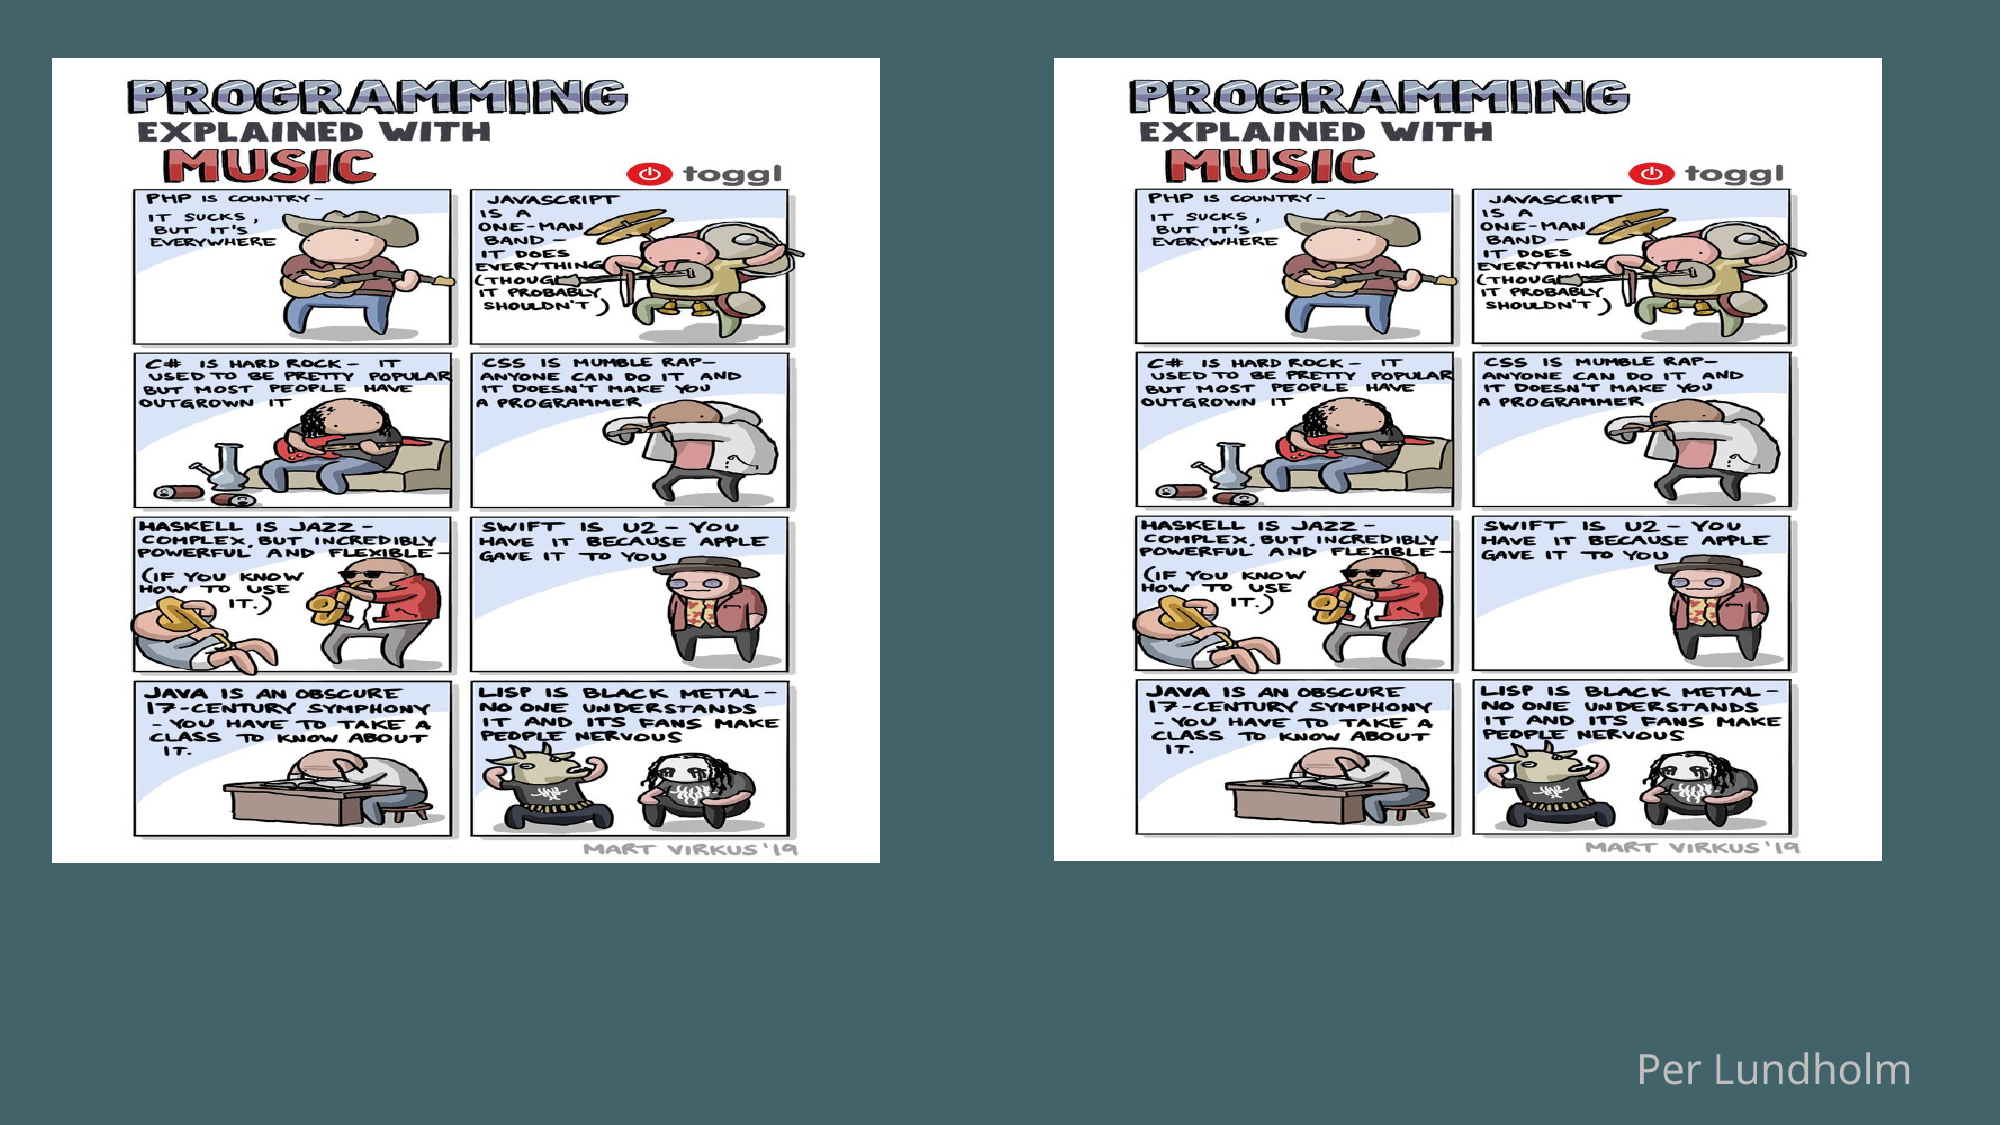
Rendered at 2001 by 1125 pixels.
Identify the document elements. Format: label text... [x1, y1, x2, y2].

footer Per Lundholm [1252, 1037, 1928, 1098]
picture [52, 58, 880, 863]
picture [1054, 58, 1882, 861]
